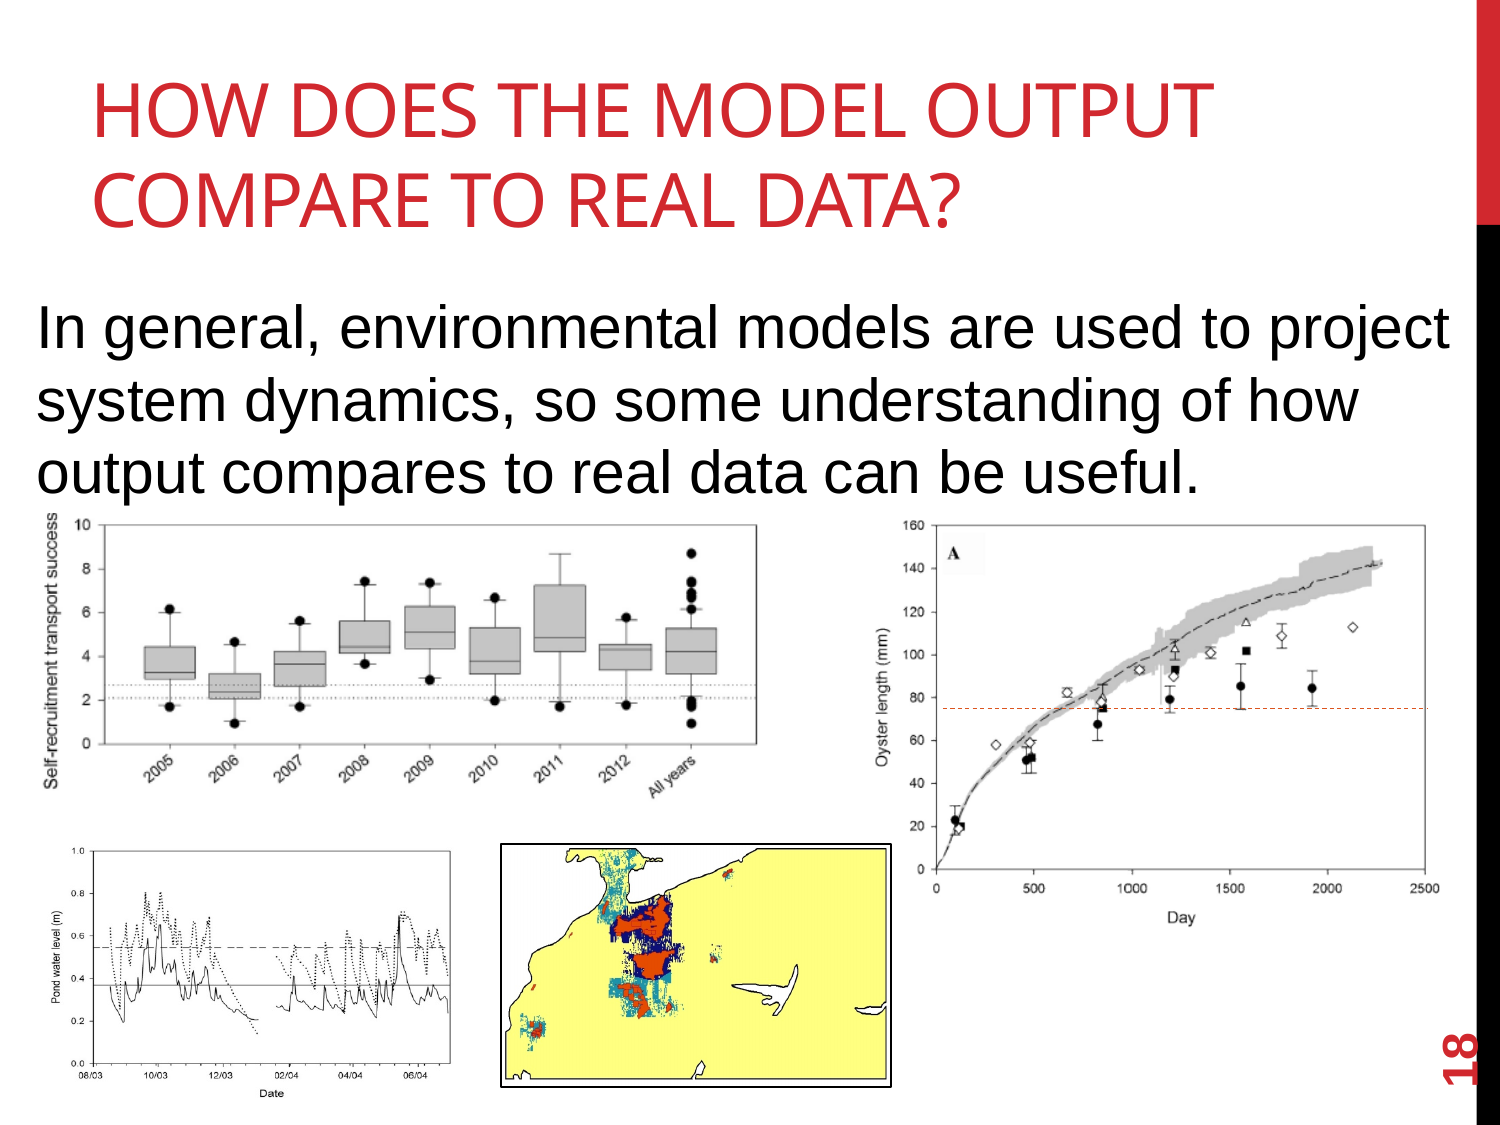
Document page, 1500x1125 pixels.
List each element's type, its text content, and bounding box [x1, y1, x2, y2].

slide_number 18 [1427, 926, 1488, 1104]
list In general, environmental models are used to project system dynamics, so some understanding of how output compares to real data can be useful. [21, 280, 1488, 514]
picture [46, 819, 469, 1101]
picture [501, 513, 1479, 1087]
title How does the model output compare to real data? [75, 25, 1338, 250]
picture [20, 513, 825, 808]
